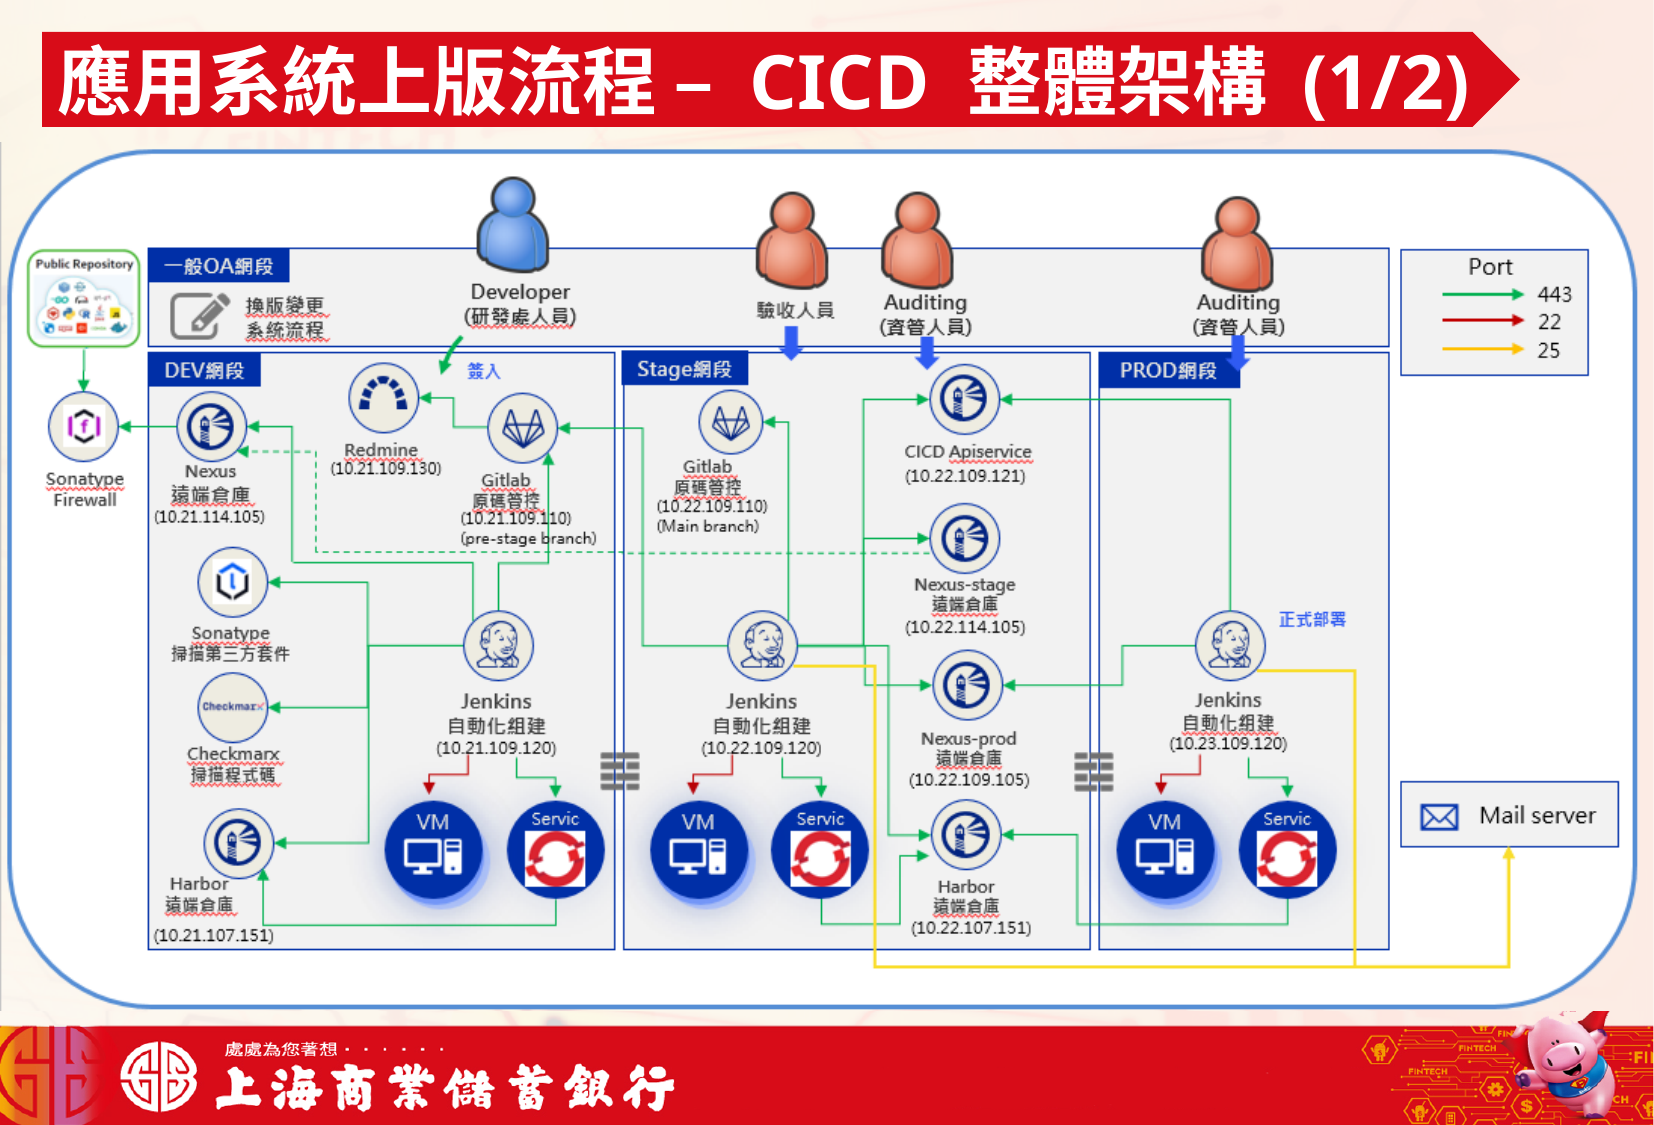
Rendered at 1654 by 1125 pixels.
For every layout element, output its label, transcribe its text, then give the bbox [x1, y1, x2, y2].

picture [0, 0, 1654, 1125]
text_box 應用系統上版流程 – CICD 整體架構 (1/2) [42, 31, 1521, 127]
